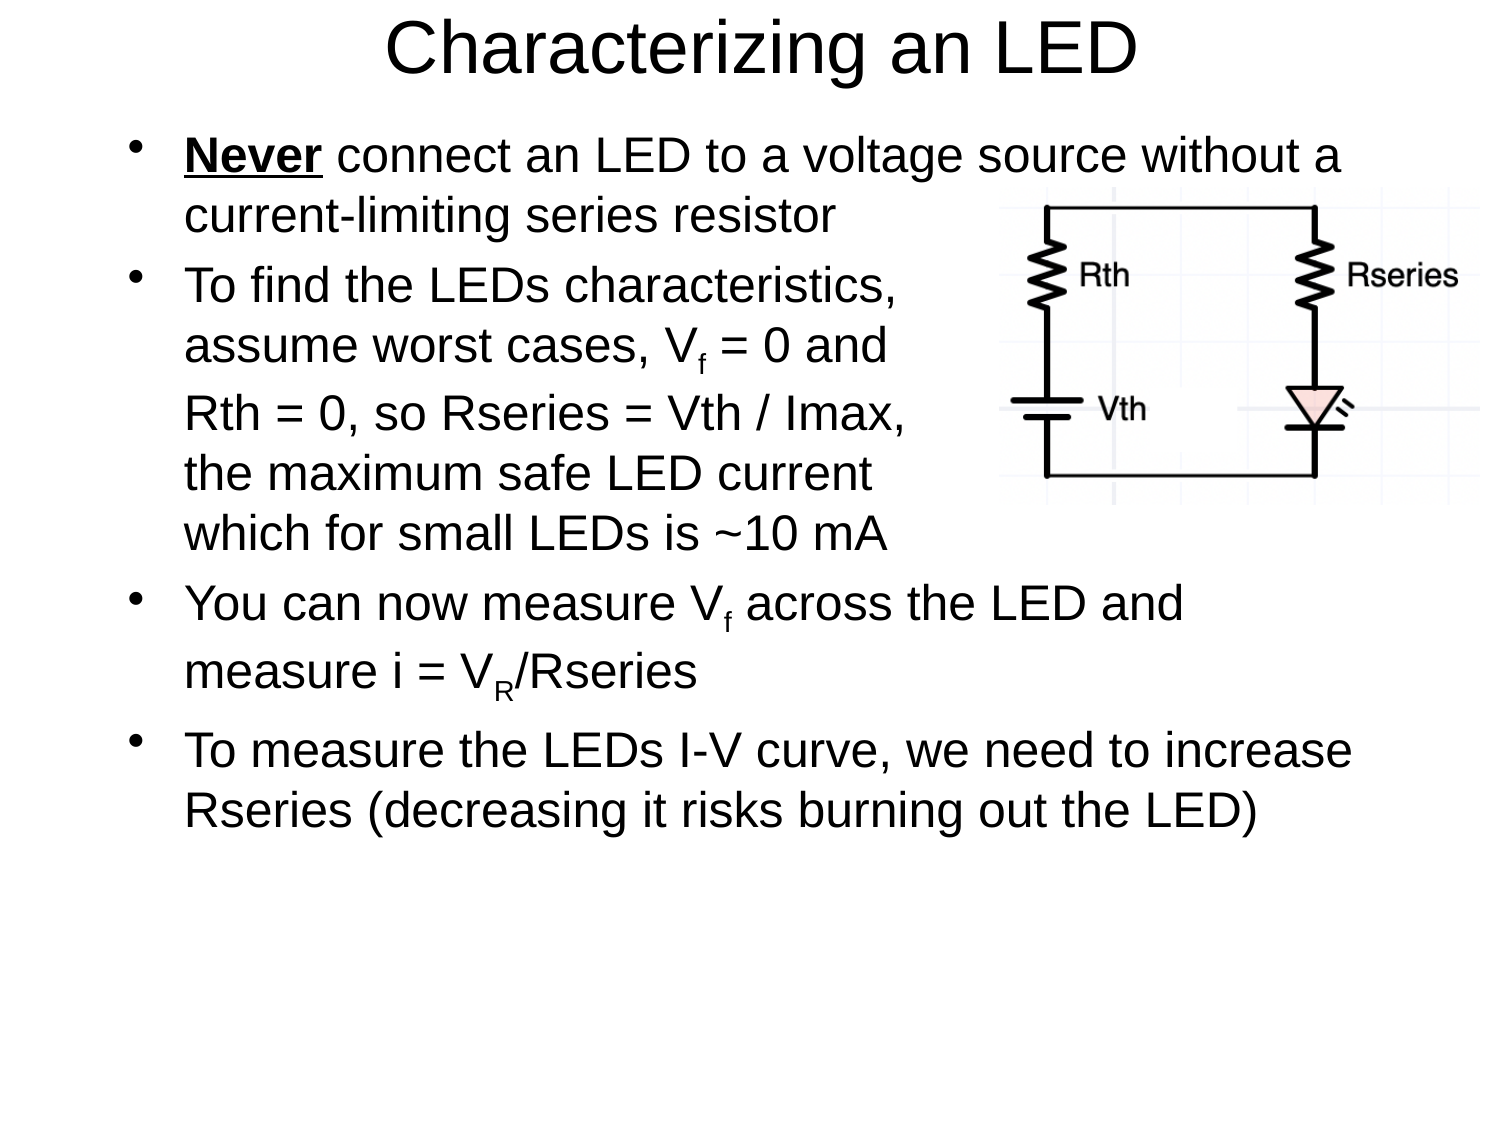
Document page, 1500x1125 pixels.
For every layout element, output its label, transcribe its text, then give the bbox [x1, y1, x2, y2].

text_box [999, 187, 1480, 505]
title Characterizing an LED [125, 0, 1400, 138]
list Never connect an LED to a voltage source without a current-limiting series resistor To find the LEDs characteristics, assume worst cases, Vf = 0 and Rth = 0, so Rseries = Vth / Imax, the maximum safe LED current which for small LEDs is ~10 mA You can now measure Vf across the LED and measure i = VR/Rseries To measure the LEDs I-V curve, we need to increase Rseries (decreasing it risks burning out the LED) [112, 114, 1388, 903]
